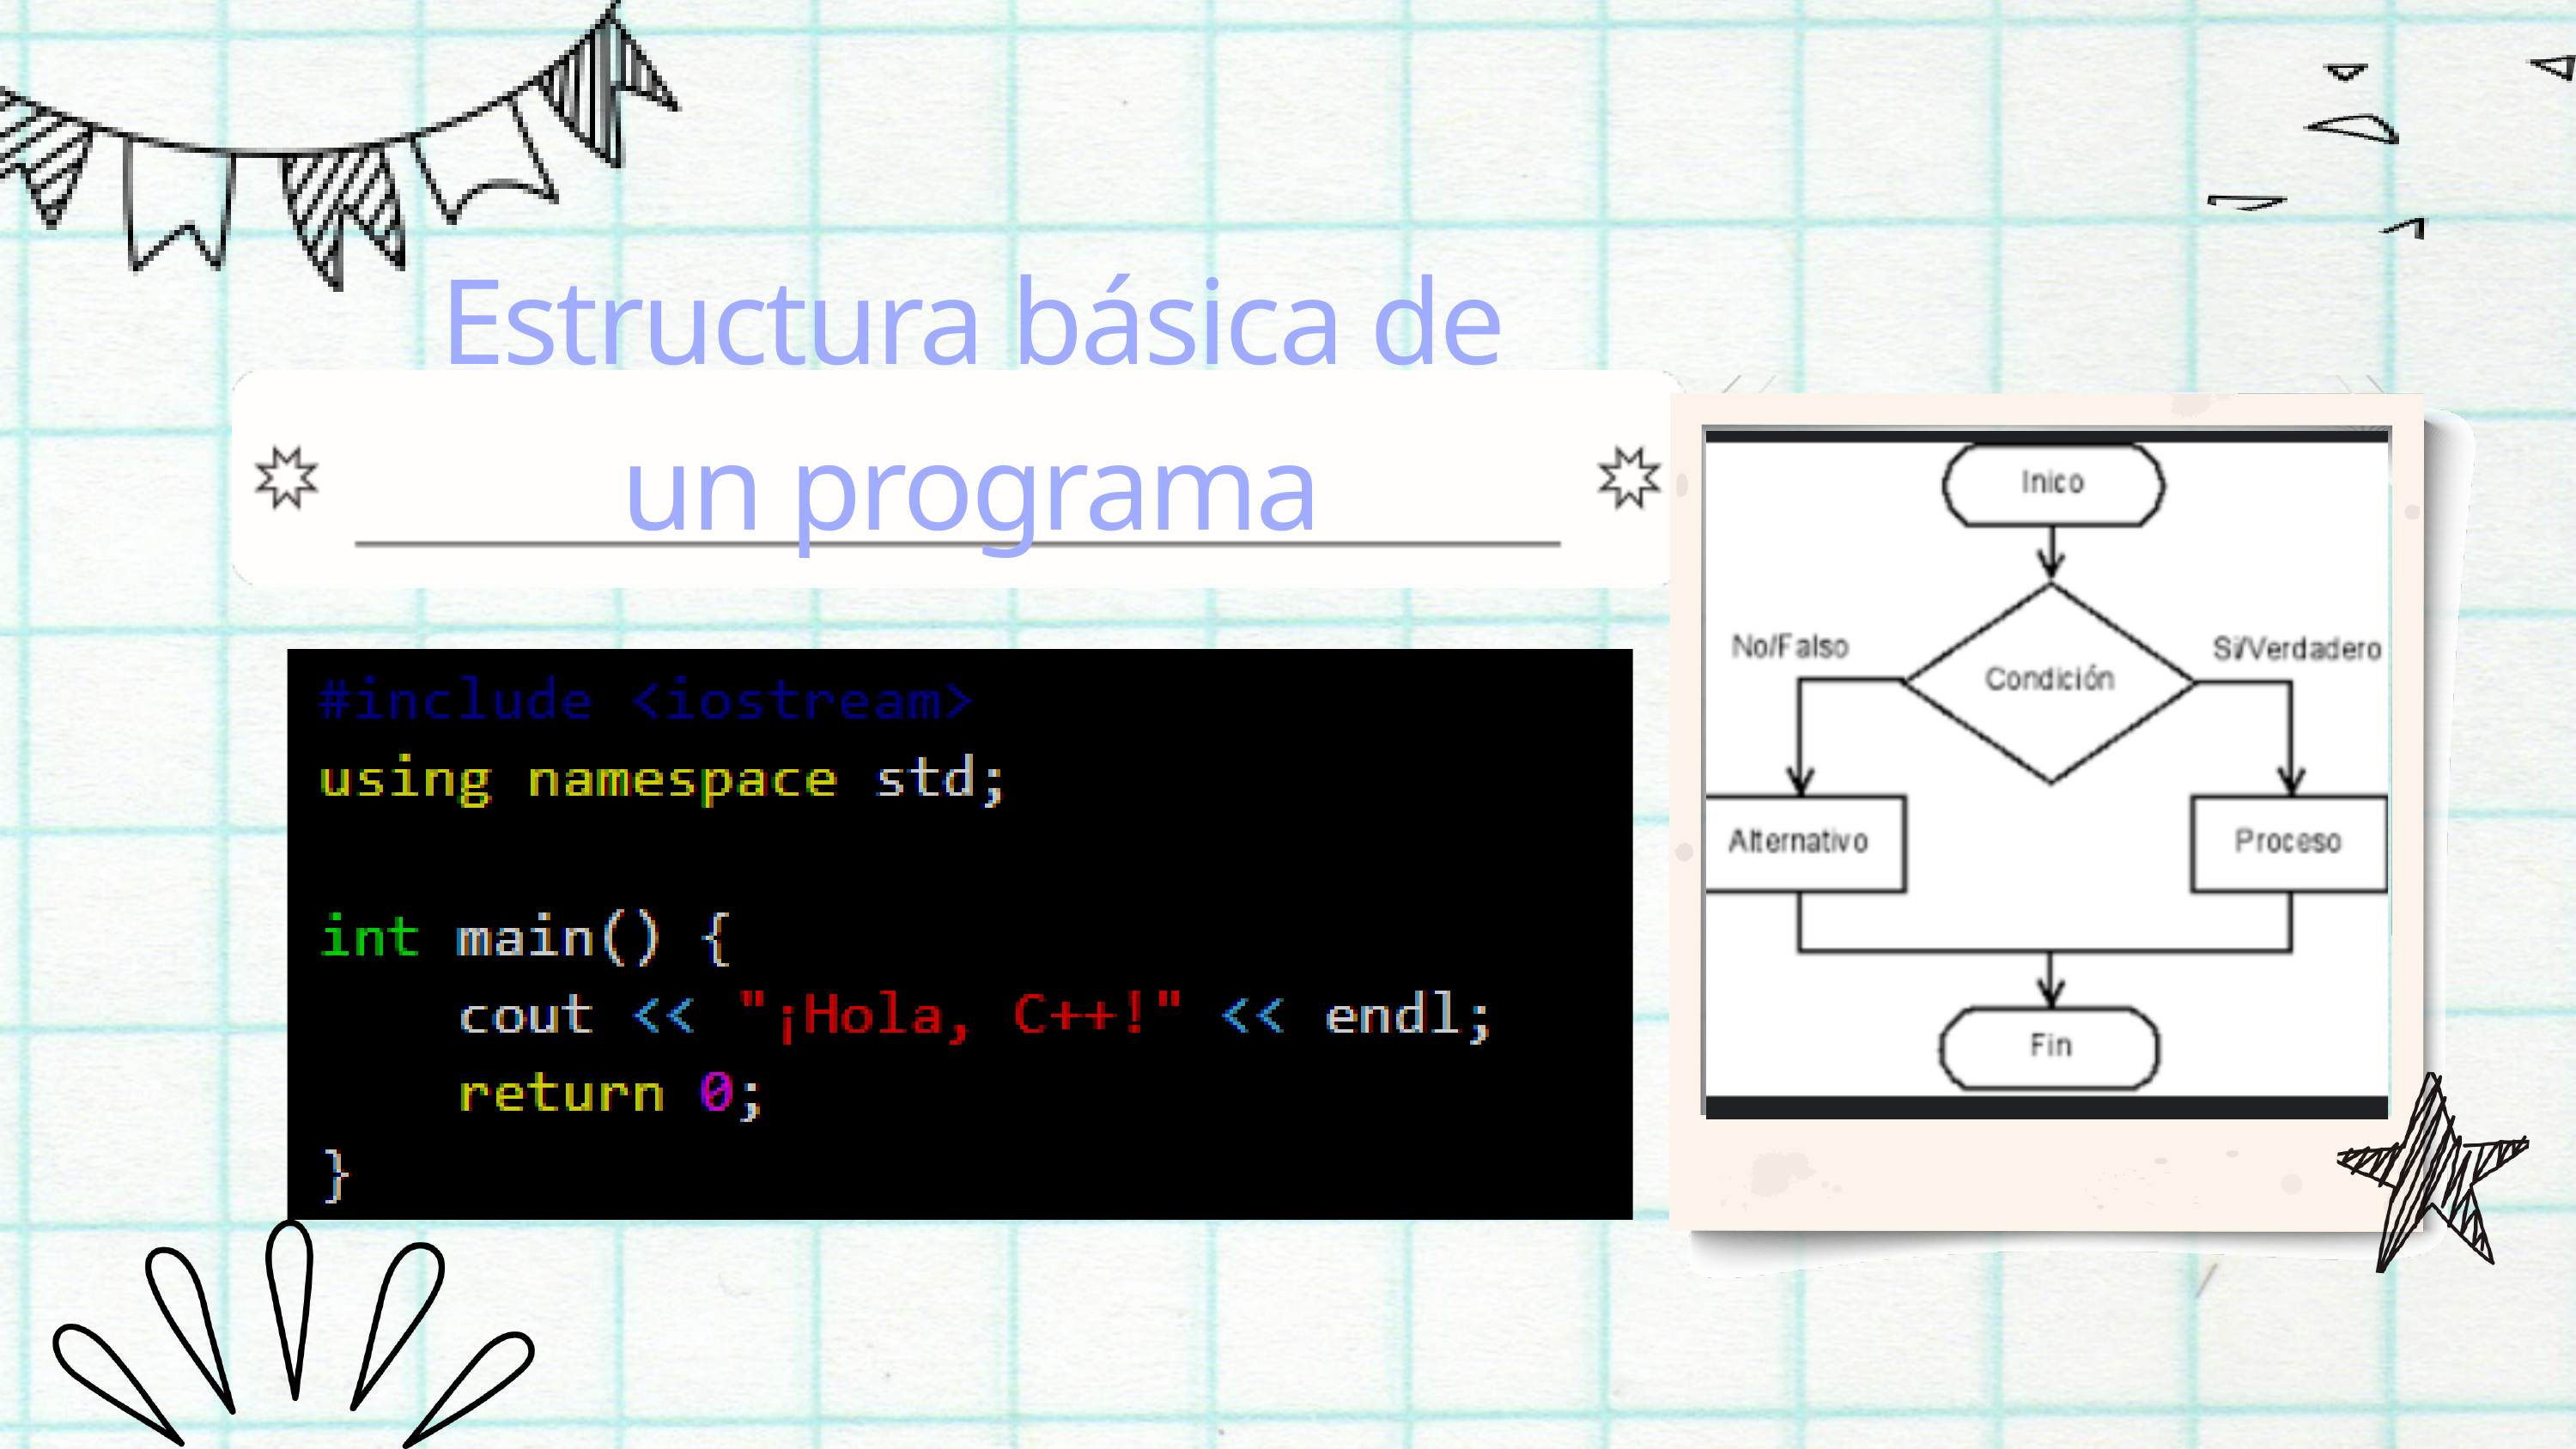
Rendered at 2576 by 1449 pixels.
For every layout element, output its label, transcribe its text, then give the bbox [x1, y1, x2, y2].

text_box [51, 1219, 535, 1449]
text_box [2327, 1068, 2535, 1285]
text_box [232, 370, 1689, 588]
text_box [1705, 431, 2389, 1119]
text_box Estructura básica de un programa [376, 222, 1568, 554]
text_box [0, 0, 683, 292]
text_box [0, 0, 2576, 1449]
text_box [287, 649, 1633, 1220]
text_box [2207, 0, 2576, 259]
text_box [1668, 375, 2480, 1278]
